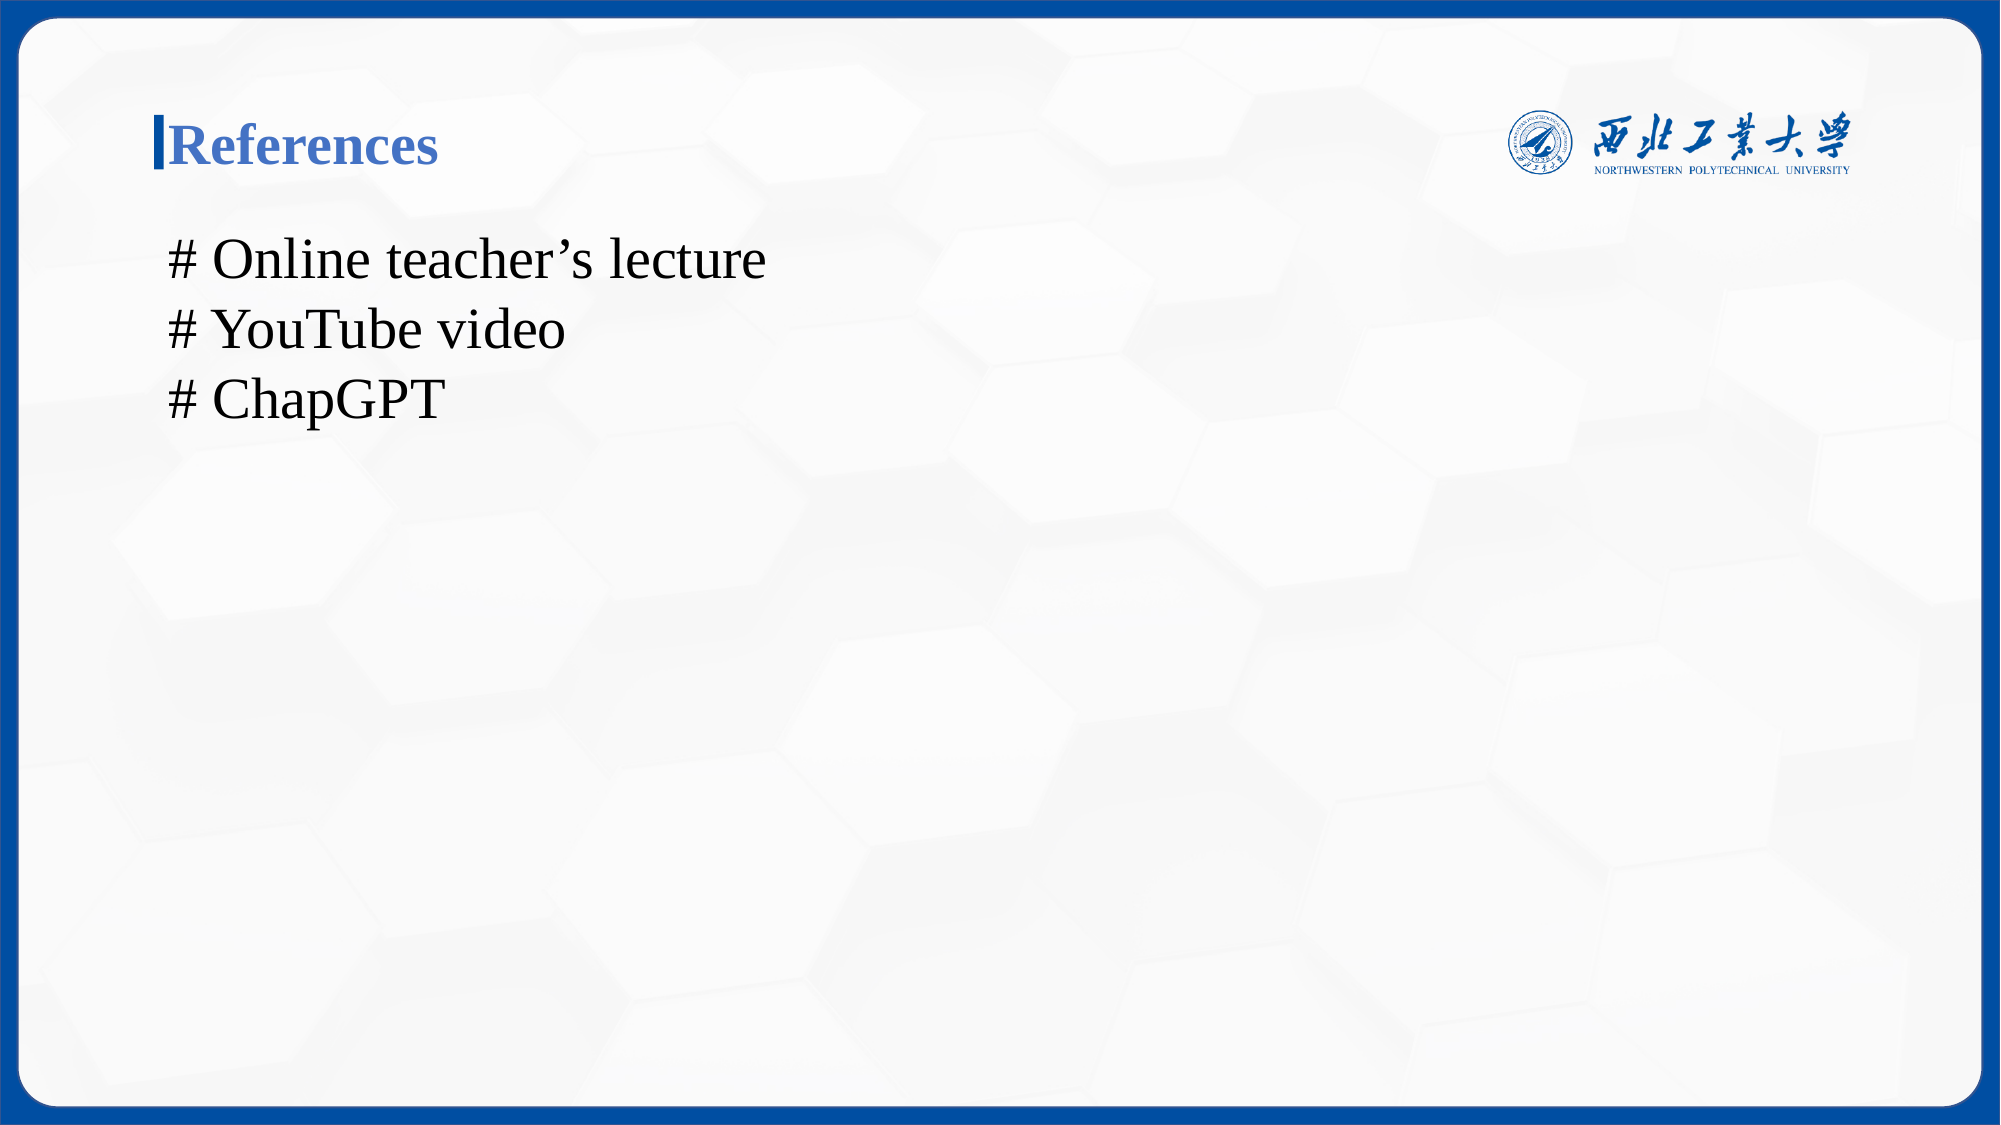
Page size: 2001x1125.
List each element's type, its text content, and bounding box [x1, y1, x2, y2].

picture [1486, 104, 1896, 181]
text_box [153, 114, 165, 171]
text_box # Online teacher’s lecture # YouTube video # ChapGPT [154, 213, 1741, 438]
text_box [0, 0, 2000, 1125]
text_box References [154, 99, 1164, 185]
